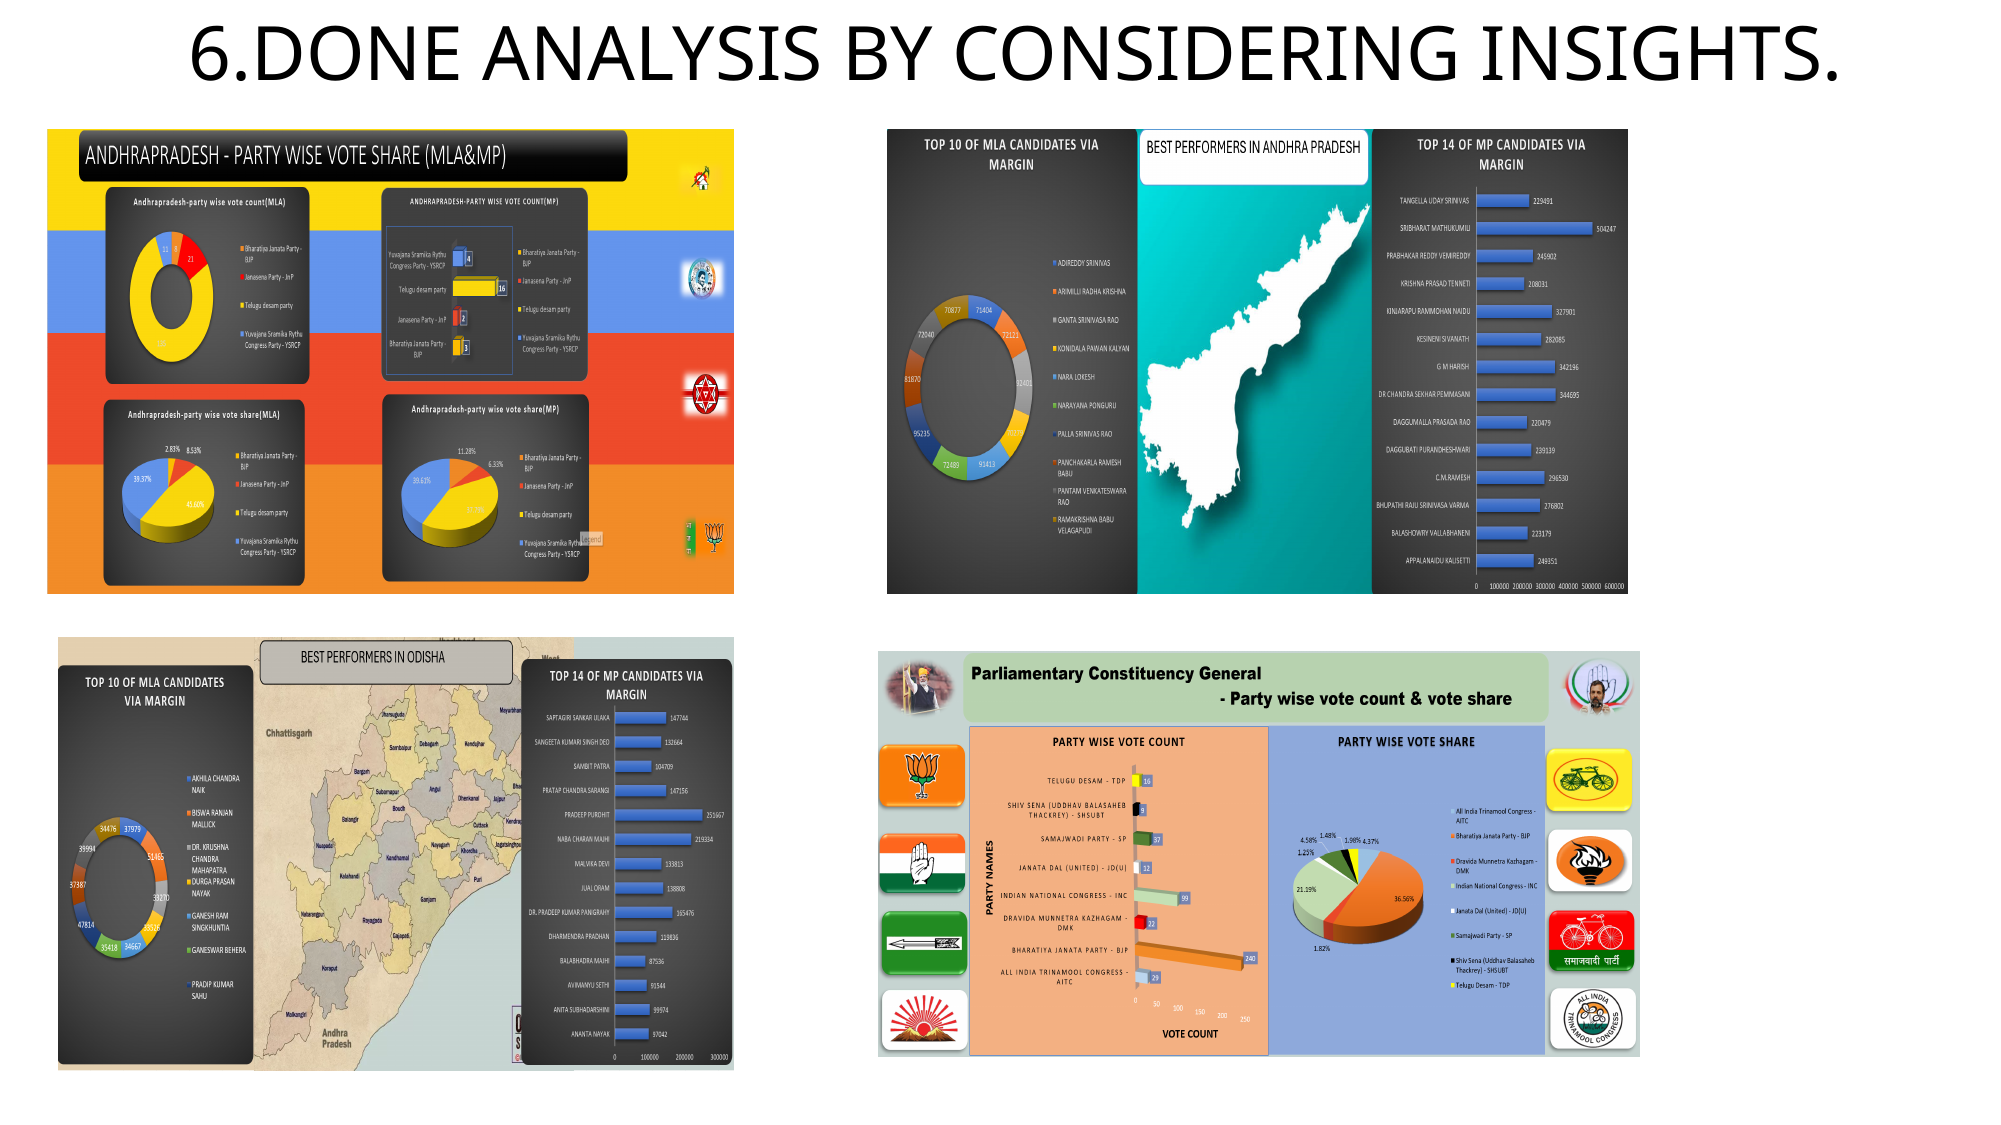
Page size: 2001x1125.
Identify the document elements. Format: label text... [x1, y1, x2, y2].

picture [878, 651, 1640, 1057]
picture [887, 129, 1628, 594]
title 6.DONE ANALYSIS BY CONSIDERING INSIGHTS. [173, 0, 1899, 165]
picture [58, 637, 734, 1071]
picture [47, 129, 734, 594]
